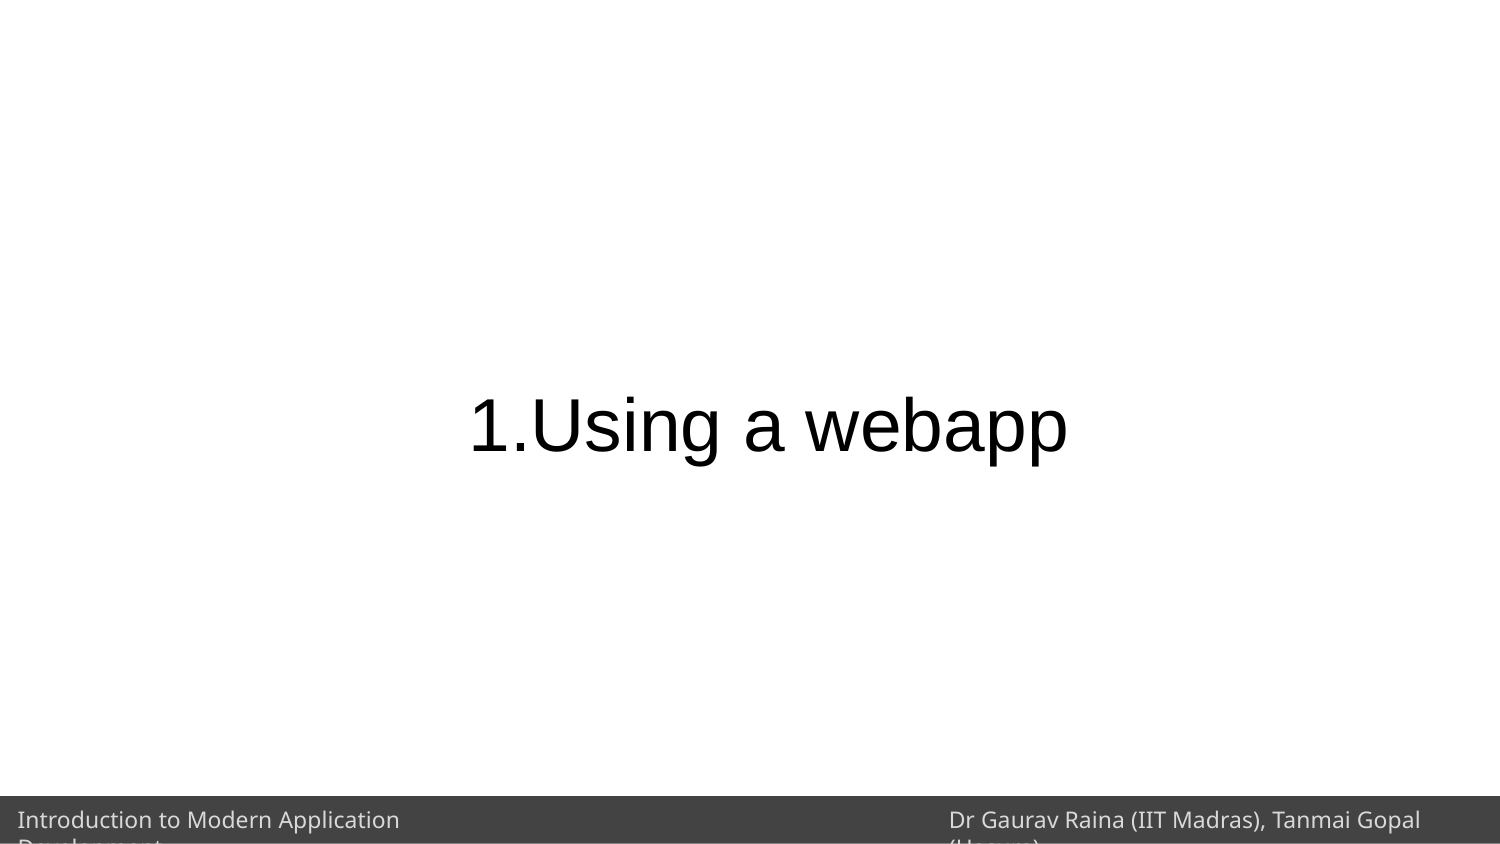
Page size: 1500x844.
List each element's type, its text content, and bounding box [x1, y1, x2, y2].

title Using a webapp [51, 352, 1449, 491]
